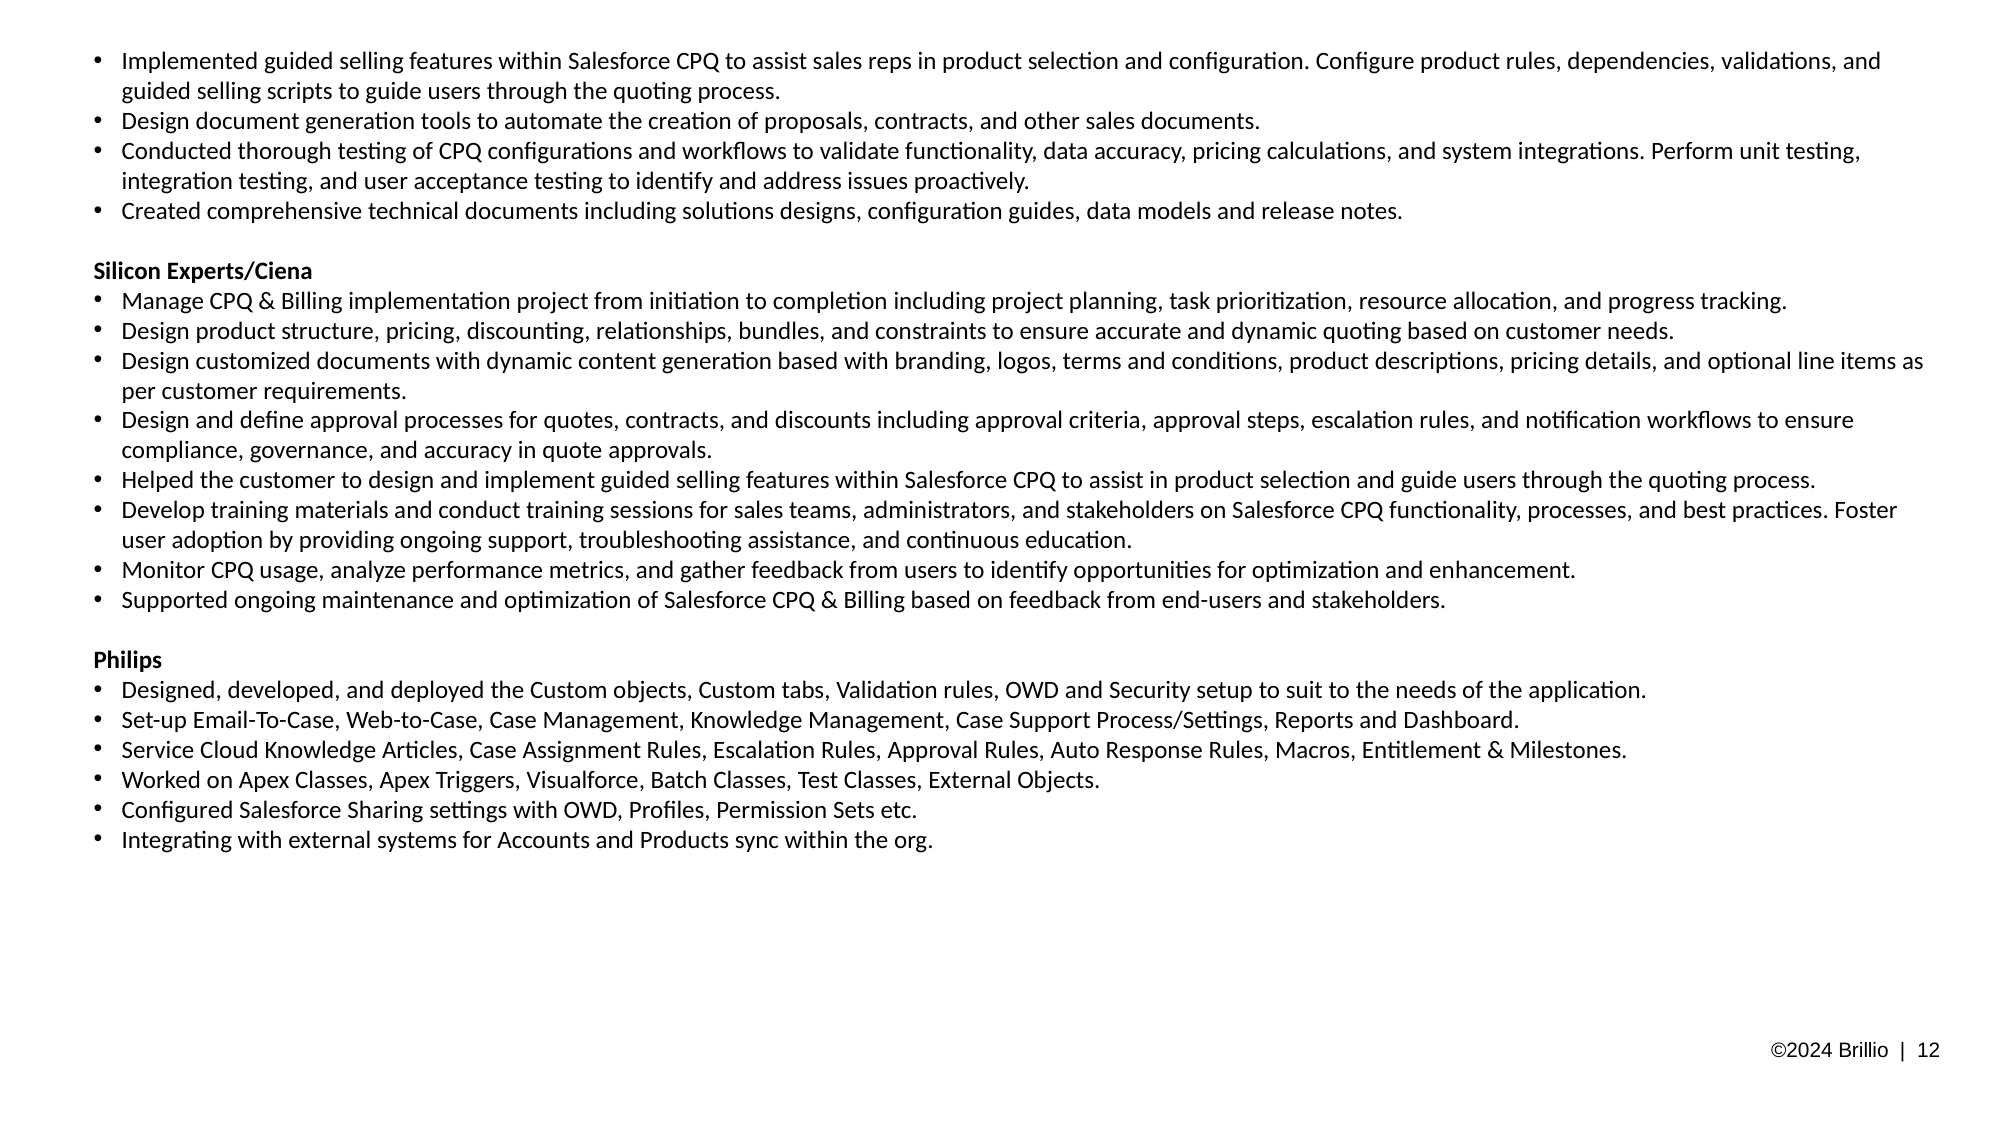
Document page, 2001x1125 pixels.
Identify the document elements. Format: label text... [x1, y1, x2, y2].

text_box Implemented guided selling features within Salesforce CPQ to assist sales reps in product selection and configuration. Configure product rules, dependencies, validations, and guided selling scripts to guide users through the quoting process. Design document generation tools to automate the creation of proposals, contracts, and other sales documents. Conducted thorough testing of CPQ configurations and workflows to validate functionality, data accuracy, pricing calculations, and system integrations. Perform unit testing, integration testing, and user acceptance testing to identify and address issues proactively. Created comprehensive technical documents including solutions designs, configuration guides, data models and release notes. Silicon Experts/Ciena Manage CPQ & Billing implementation project from initiation to completion including project planning, task prioritization, resource allocation, and progress tracking. Design product structure, pricing, discounting, relationships, bundles, and constraints to ensure accurate and dynamic quoting based on customer needs. Design customized documents with dynamic content generation based with branding, logos, terms and conditions, product descriptions, pricing details, and optional line items as per customer requirements. Design and define approval processes for quotes, contracts, and discounts including approval criteria, approval steps, escalation rules, and notification workflows to ensure compliance, governance, and accuracy in quote approvals. Helped the customer to design and implement guided selling features within Salesforce CPQ to assist in product selection and guide users through the quoting process. Develop training materials and conduct training sessions for sales teams, administrators, and stakeholders on Salesforce CPQ functionality, processes, and best practices. Foster user adoption by providing ongoing support, troubleshooting assistance, and continuous education. Monitor CPQ usage, analyze performance metrics, and gather feedback from users to identify opportunities for optimization and enhancement. Supported ongoing maintenance and optimization of Salesforce CPQ & Billing based on feedback from end-users and stakeholders. Philips Designed, developed, and deployed the Custom objects, Custom tabs, Validation rules, OWD and Security setup to suit to the needs of the application. Set-up Email-To-Case, Web-to-Case, Case Management, Knowledge Management, Case Support Process/Settings, Reports and Dashboard. Service Cloud Knowledge Articles, Case Assignment Rules, Escalation Rules, Approval Rules, Auto Response Rules, Macros, Entitlement & Milestones. Worked on Apex Classes, Apex Triggers, Visualforce, Batch Classes, Test Classes, External Objects. Configured Salesforce Sharing settings with OWD, Profiles, Permission Sets etc. Integrating with external systems for Accounts and Products sync within the org. [78, 37, 1960, 861]
text_box ©2024 Brillio | 12 [1616, 1019, 1940, 1062]
